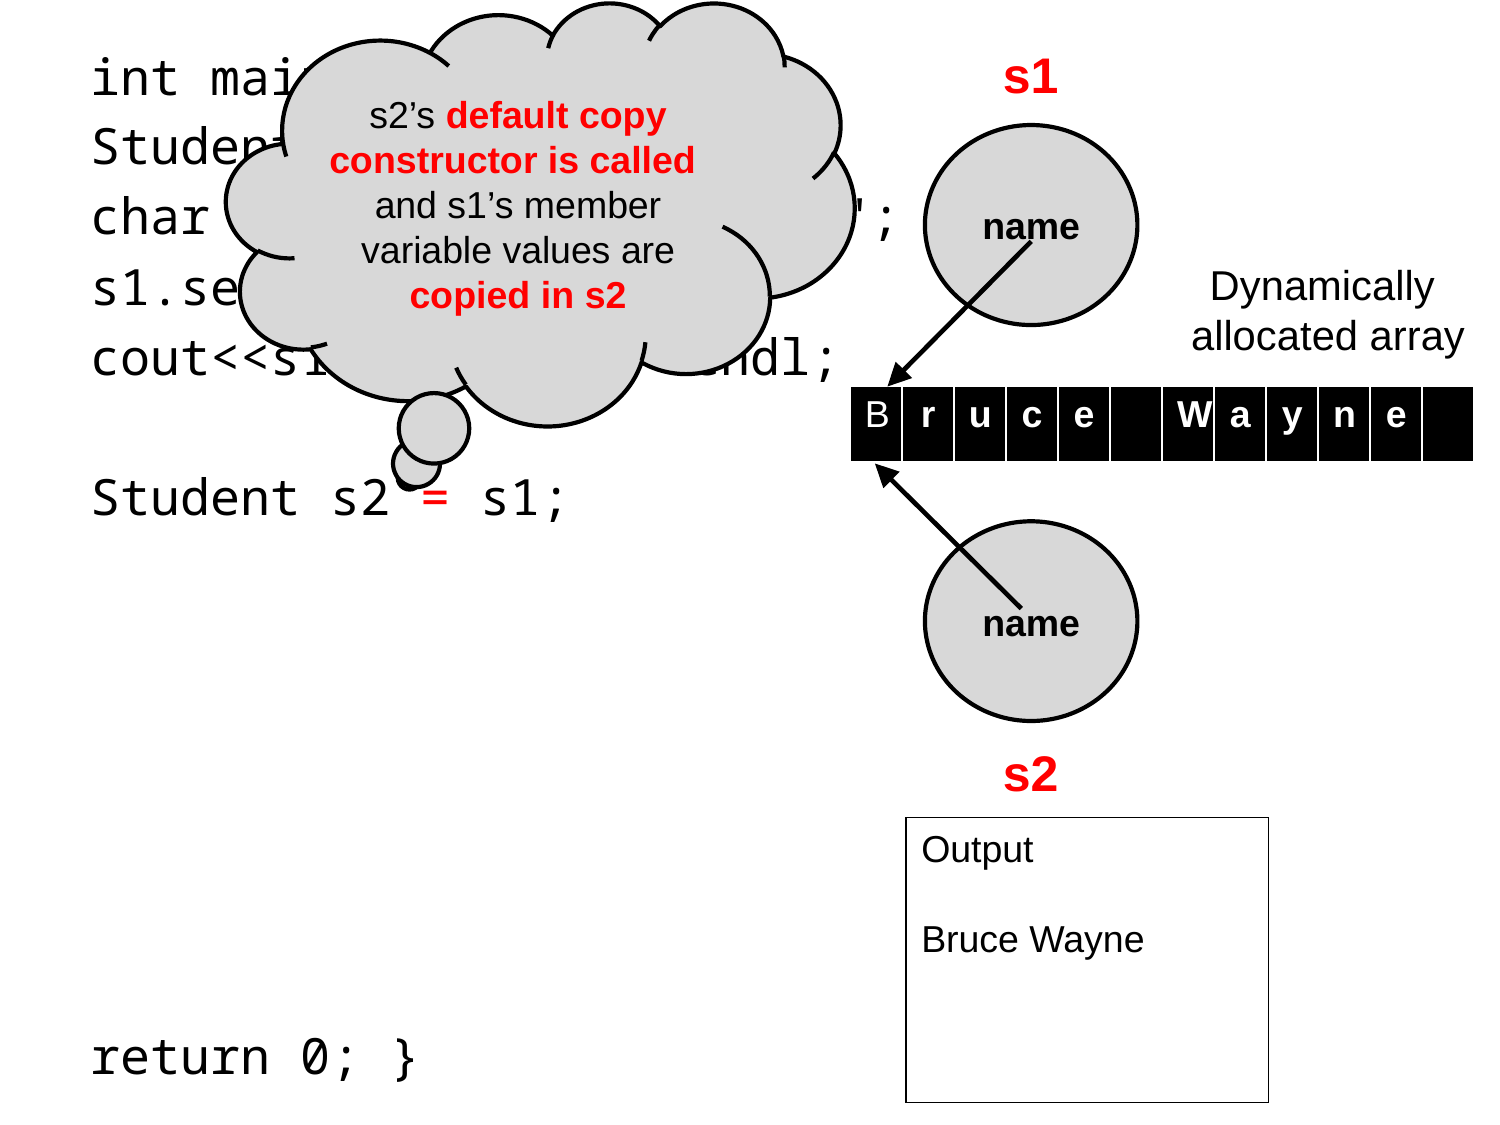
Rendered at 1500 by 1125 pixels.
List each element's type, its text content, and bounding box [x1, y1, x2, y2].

text_box name [924, 521, 1138, 722]
table_header W [1163, 387, 1213, 461]
text_box Output Bruce Wayne [906, 817, 1269, 1103]
table_header u [955, 395, 1005, 461]
table_header n [1319, 387, 1369, 461]
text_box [887, 241, 1032, 387]
table_header r [903, 395, 953, 461]
table_header c [1007, 387, 1057, 461]
text_box name [924, 125, 1138, 325]
table_header e [1059, 387, 1109, 461]
table_header a [1215, 387, 1265, 461]
list int main(){ Student s1; char name1[]="Bruce Wayne"; s1.setName(name1); cout<<s1.getName()<<endl; Student s2 = s1; return 0; } [75, 37, 1425, 1005]
text_box s2 [987, 733, 1075, 809]
table_header [1111, 387, 1161, 461]
table_header [1423, 387, 1473, 461]
table_header e [1371, 387, 1421, 461]
table_header y [1267, 387, 1317, 461]
text_box s2’s default copy constructor is called and s1’s member variable values are copied in s2 [225, 3, 855, 490]
text_box s1 [987, 36, 1075, 112]
text_box Dynamically allocated array [1174, 251, 1482, 367]
table_header B [851, 387, 901, 461]
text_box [874, 463, 1022, 609]
